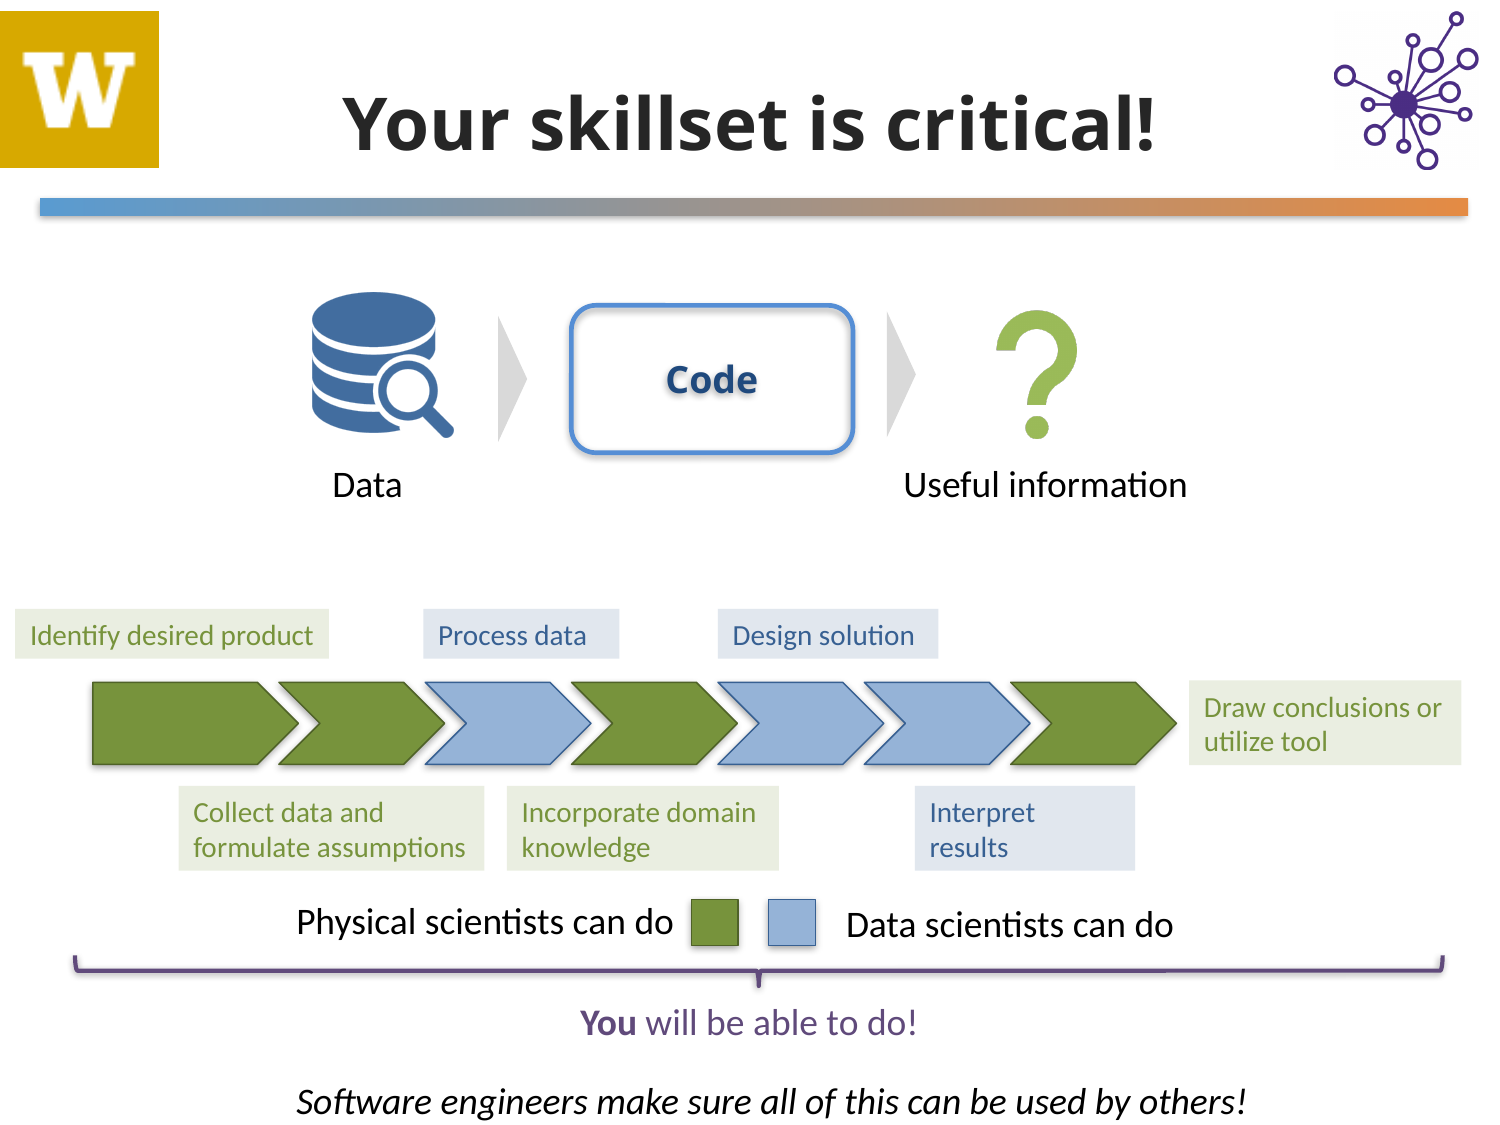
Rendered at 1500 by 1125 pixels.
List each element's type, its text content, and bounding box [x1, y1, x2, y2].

text_box [72, 955, 1445, 989]
text_box [278, 681, 446, 766]
title Your skillset is critical! [75, 45, 1425, 198]
text_box [424, 681, 592, 766]
text_box Design solution [717, 608, 939, 659]
text_box [717, 681, 885, 766]
text_box Draw conclusions or utilize tool [1189, 680, 1462, 766]
text_box Collect data and formulate assumptions [178, 785, 485, 871]
text_box [863, 681, 1031, 766]
picture [0, 11, 159, 168]
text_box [278, 889, 1192, 954]
picture [1334, 11, 1479, 170]
text_box You will be able to do! [565, 990, 935, 1051]
text_box Incorporate domain knowledge [506, 785, 779, 871]
text_box Identify desired product [15, 608, 329, 659]
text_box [312, 292, 1206, 514]
text_box [570, 681, 738, 766]
text_box [1010, 681, 1178, 766]
text_box Software engineers make sure all of this can be used by others! [281, 1069, 1264, 1125]
text_box [92, 681, 299, 766]
text_box Interpret results [914, 785, 1136, 871]
text_box Process data [423, 608, 620, 659]
